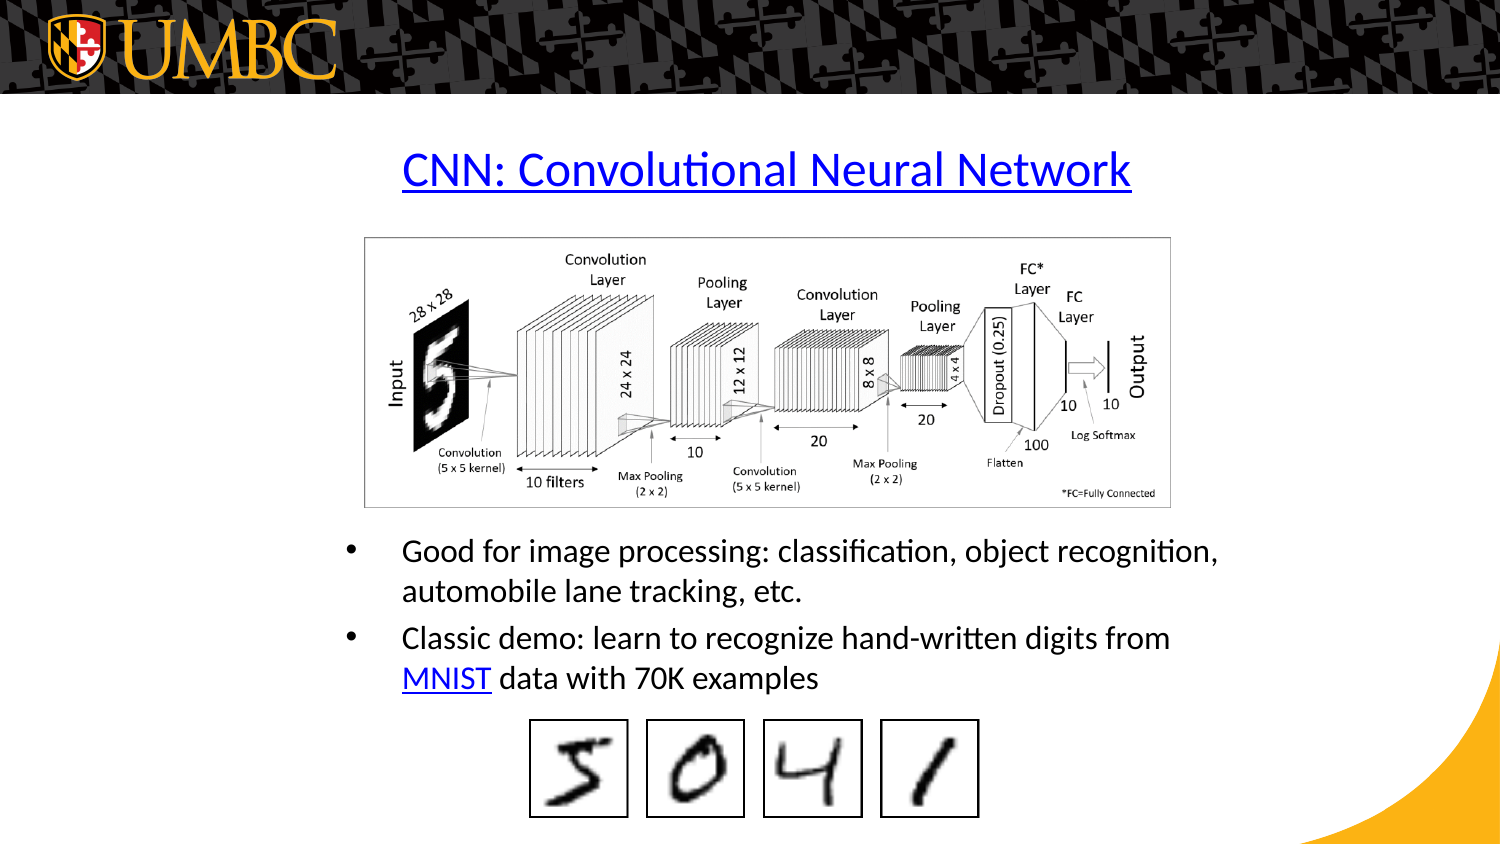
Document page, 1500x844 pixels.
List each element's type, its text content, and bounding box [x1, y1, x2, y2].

picture [521, 709, 985, 825]
picture [363, 236, 1171, 508]
title CNN: Convolutional Neural Network [282, 122, 1252, 210]
list Good for image processing: classification, object recognition, automobile lane tracking, etc. Classic demo: learn to recognize hand-written digits from MNIST data with 70K examples [330, 522, 1238, 662]
picture [1299, 639, 1500, 844]
picture [0, 0, 1500, 94]
